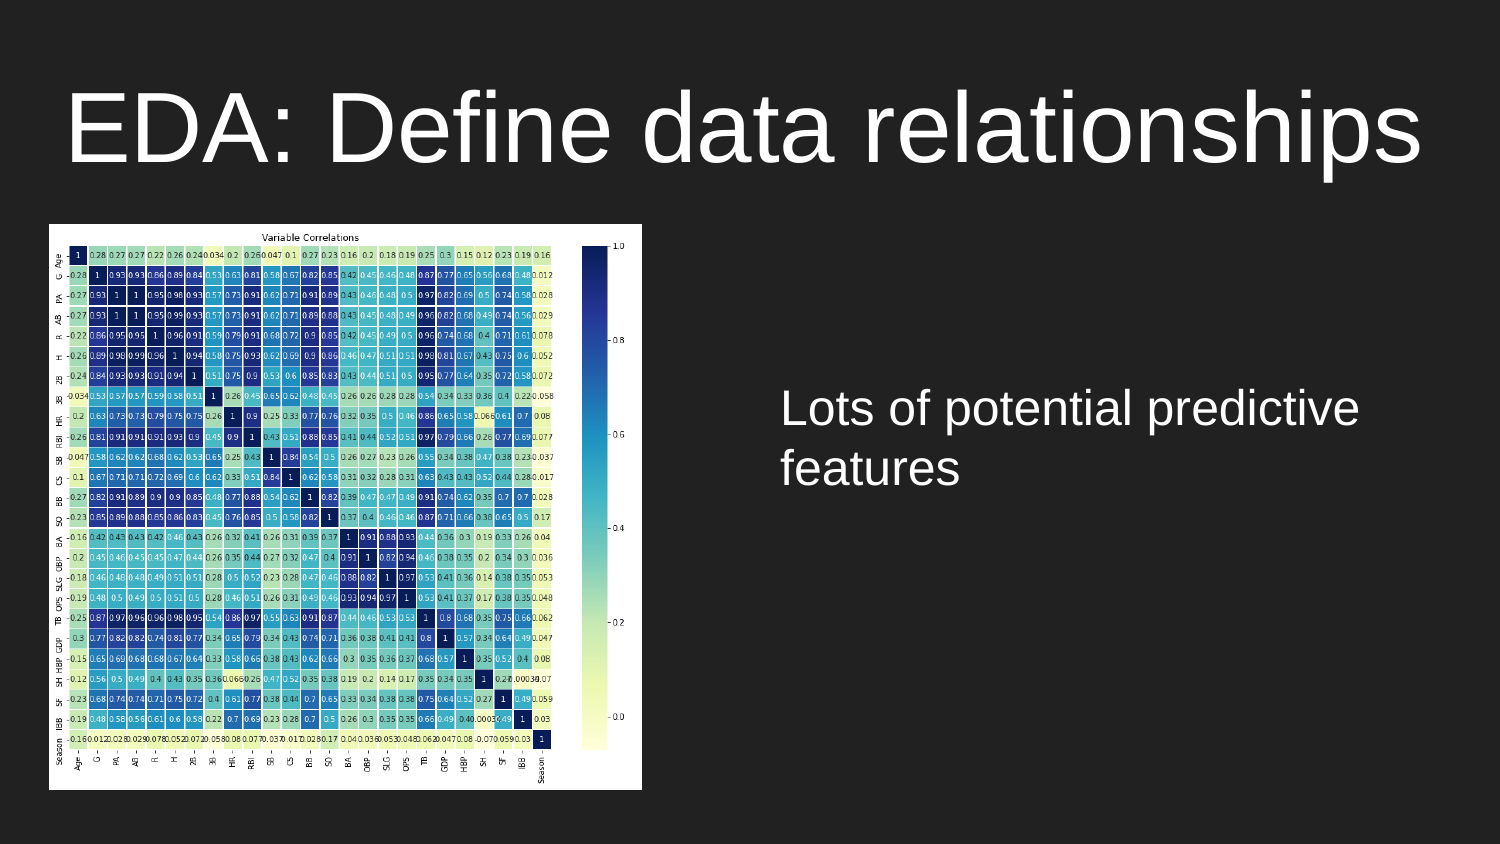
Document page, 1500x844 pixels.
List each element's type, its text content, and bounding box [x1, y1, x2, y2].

text_box EDA: Define data relationships [49, 48, 1457, 225]
picture [48, 224, 643, 790]
text_box Lots of potential predictive features [765, 360, 1390, 516]
